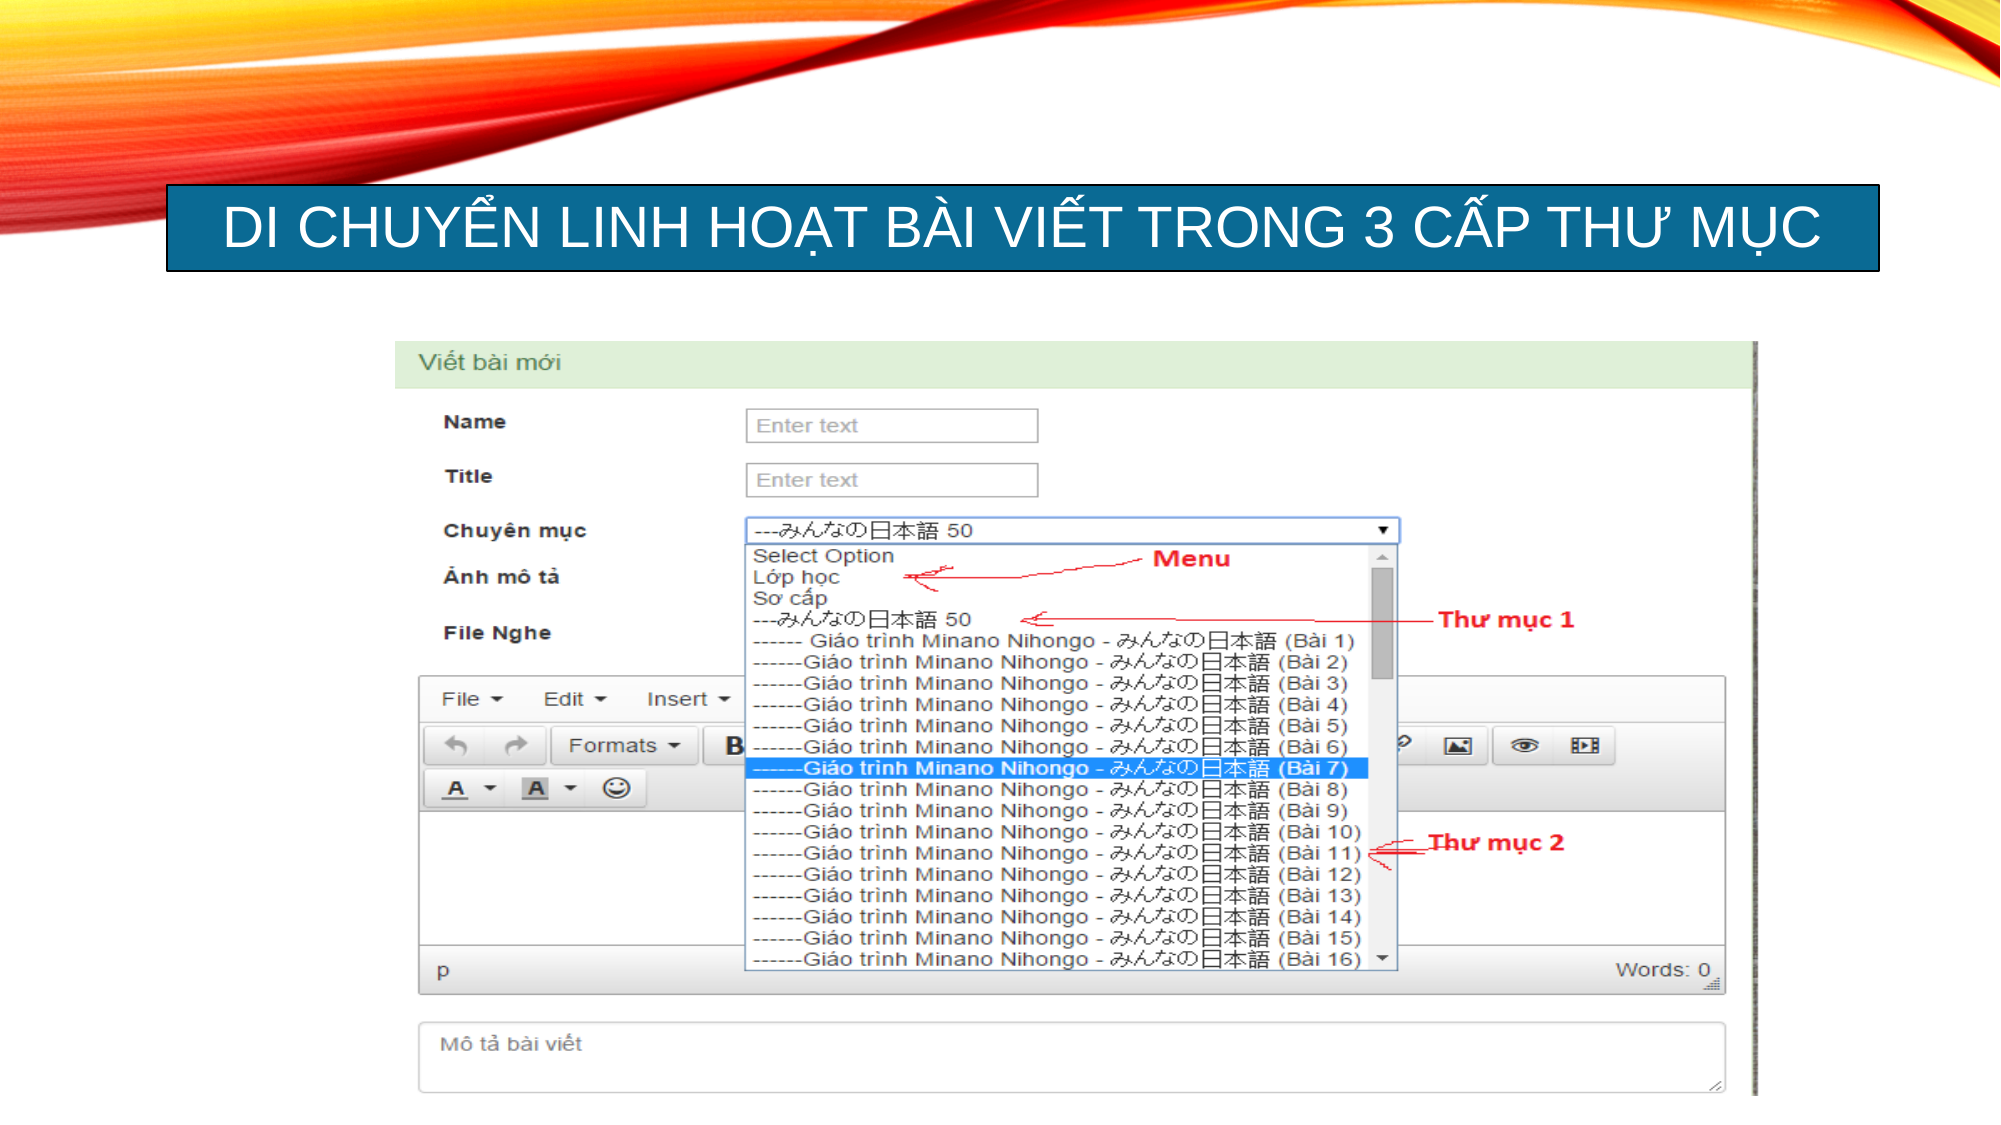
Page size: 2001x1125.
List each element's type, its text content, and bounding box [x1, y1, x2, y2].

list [395, 341, 1765, 1096]
title Di chuyển linh hoạt bài viết trong 3 cấp thư mục [166, 184, 1880, 272]
picture [0, 0, 2000, 237]
